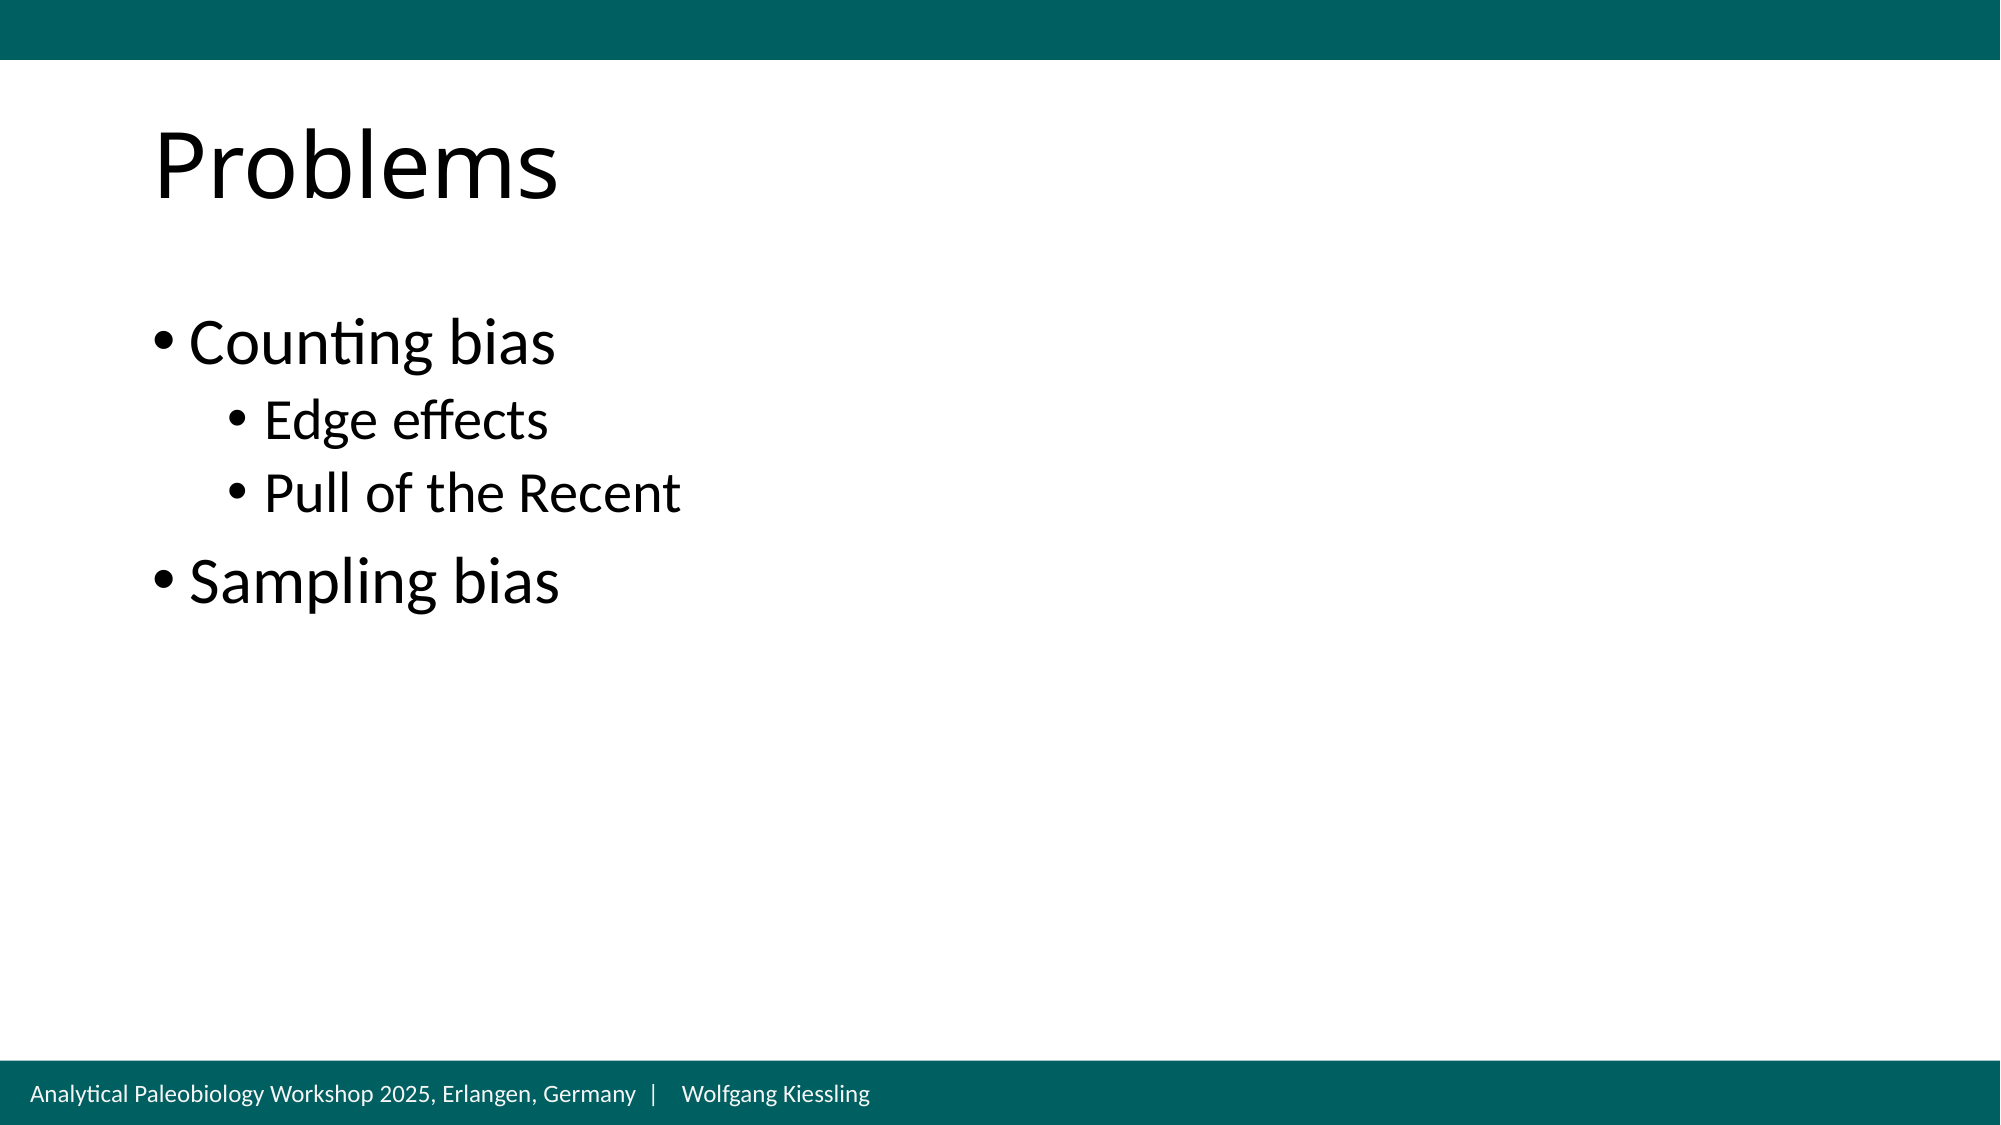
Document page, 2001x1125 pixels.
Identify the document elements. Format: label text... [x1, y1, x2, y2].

list Counting bias Edge effects Pull of the Recent Sampling bias [137, 299, 1863, 1014]
title Problems [137, 59, 1863, 278]
